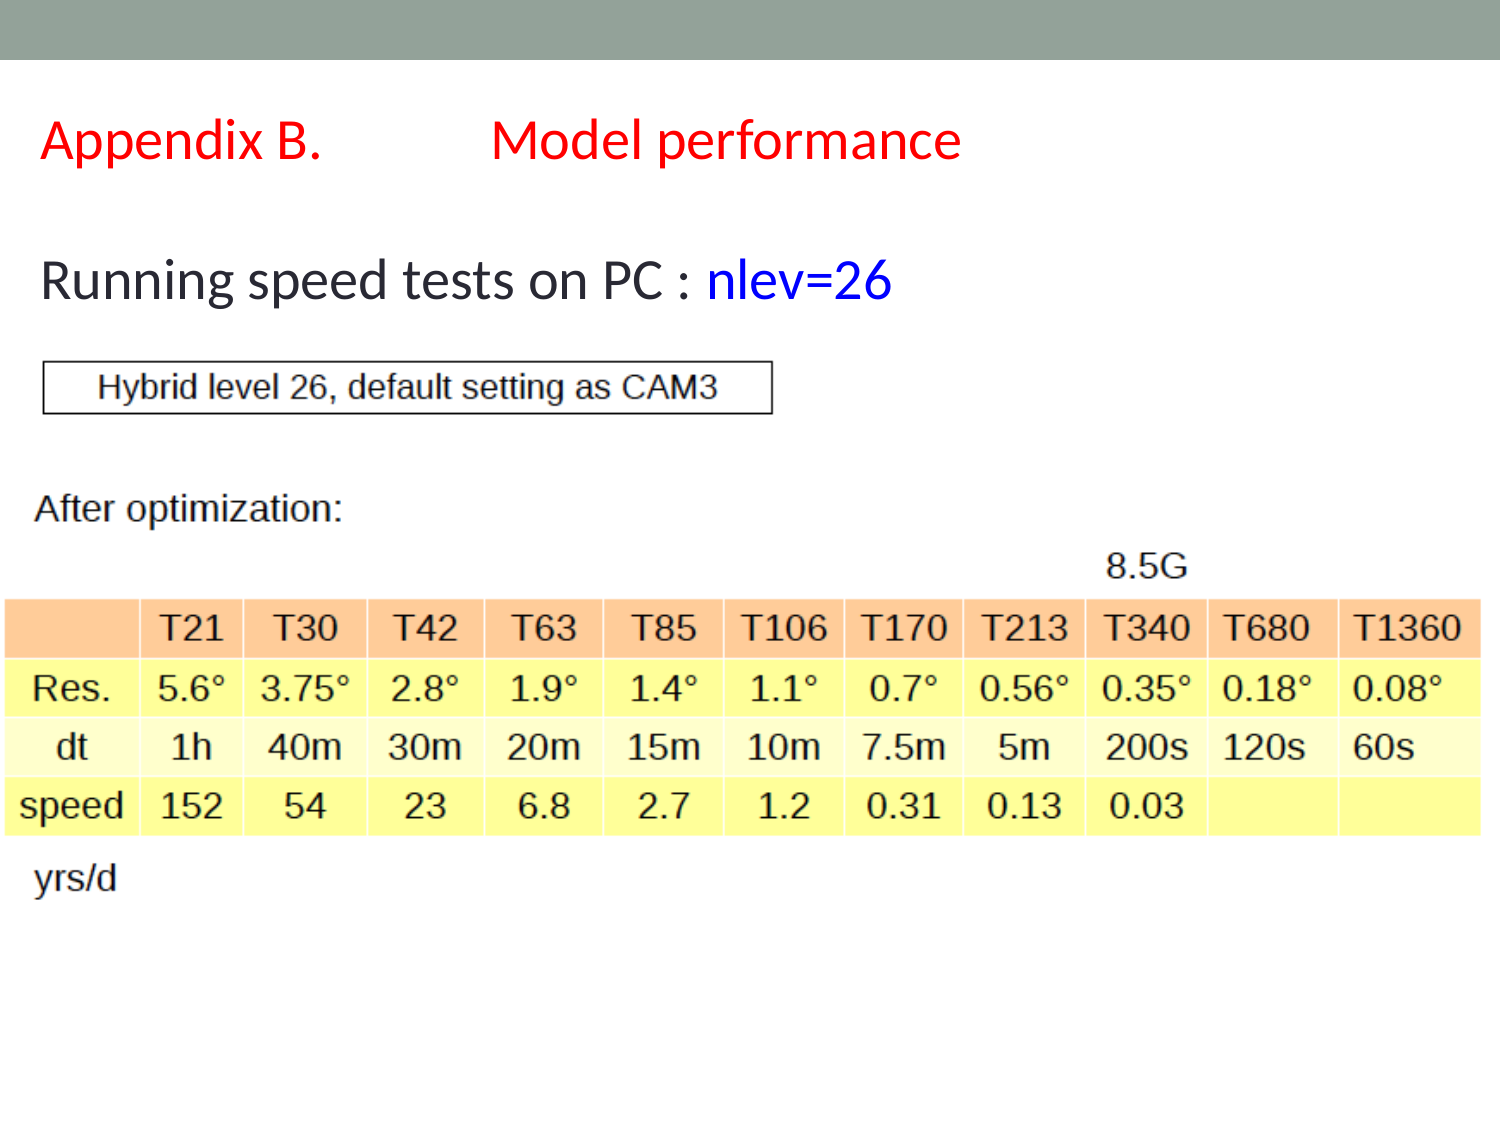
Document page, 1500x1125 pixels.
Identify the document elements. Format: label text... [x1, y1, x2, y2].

text_box Appendix B. Model performance Running speed tests on PC : nlev=26 [25, 94, 978, 319]
picture [0, 344, 1500, 931]
